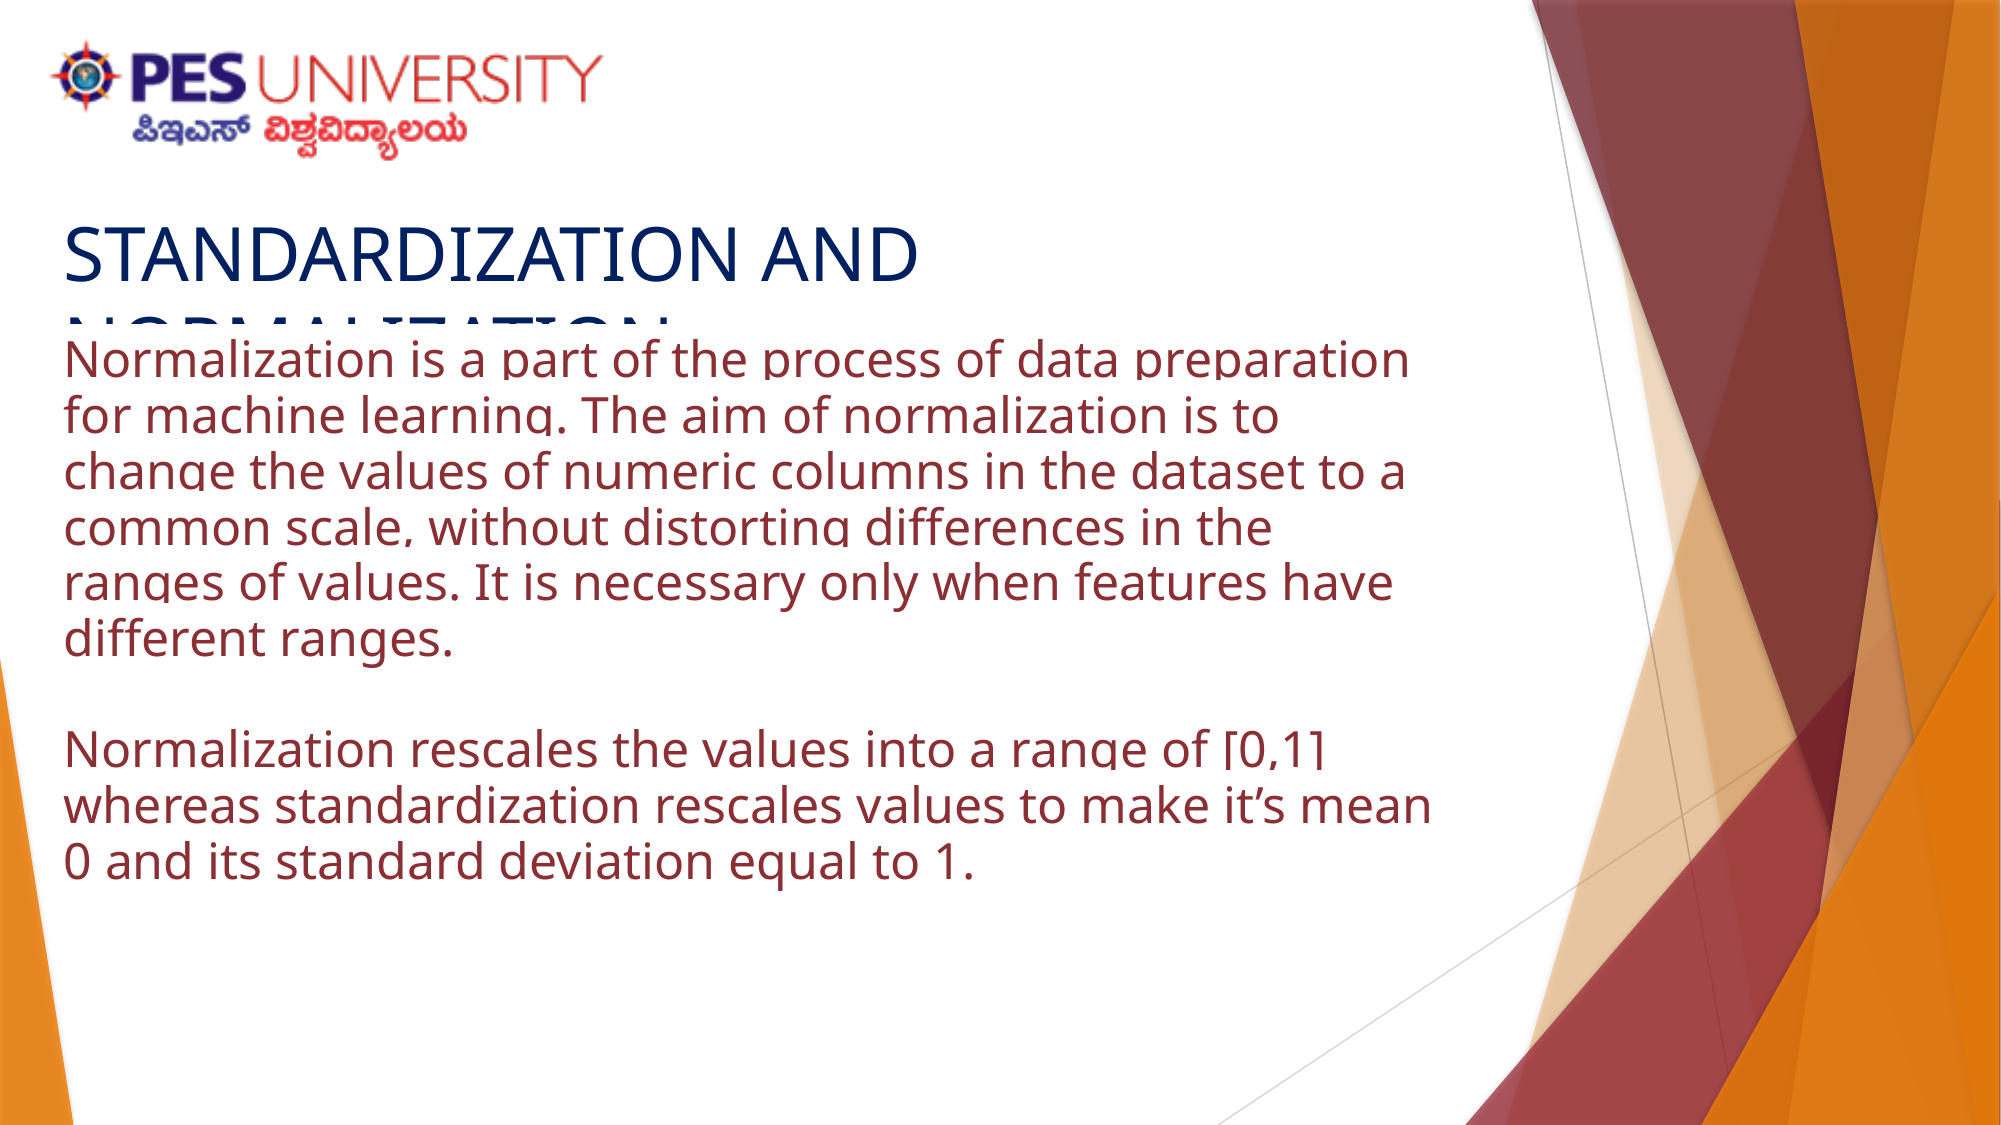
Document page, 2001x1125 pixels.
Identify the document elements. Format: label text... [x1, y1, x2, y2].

picture [47, 36, 610, 163]
list Normalization is a part of the process of data preparation for machine learning. The aim of normalization is to change the values of numeric columns in the dataset to a common scale, without distorting differences in the ranges of values. It is necessary only when features have different ranges. Normalization rescales the values into a range of [0,1] whereas standardization rescales values to make it’s mean 0 and its standard deviation equal to 1. [48, 325, 1459, 963]
title STANDARDIZATION AND NORMALIZATION [48, 198, 1459, 325]
